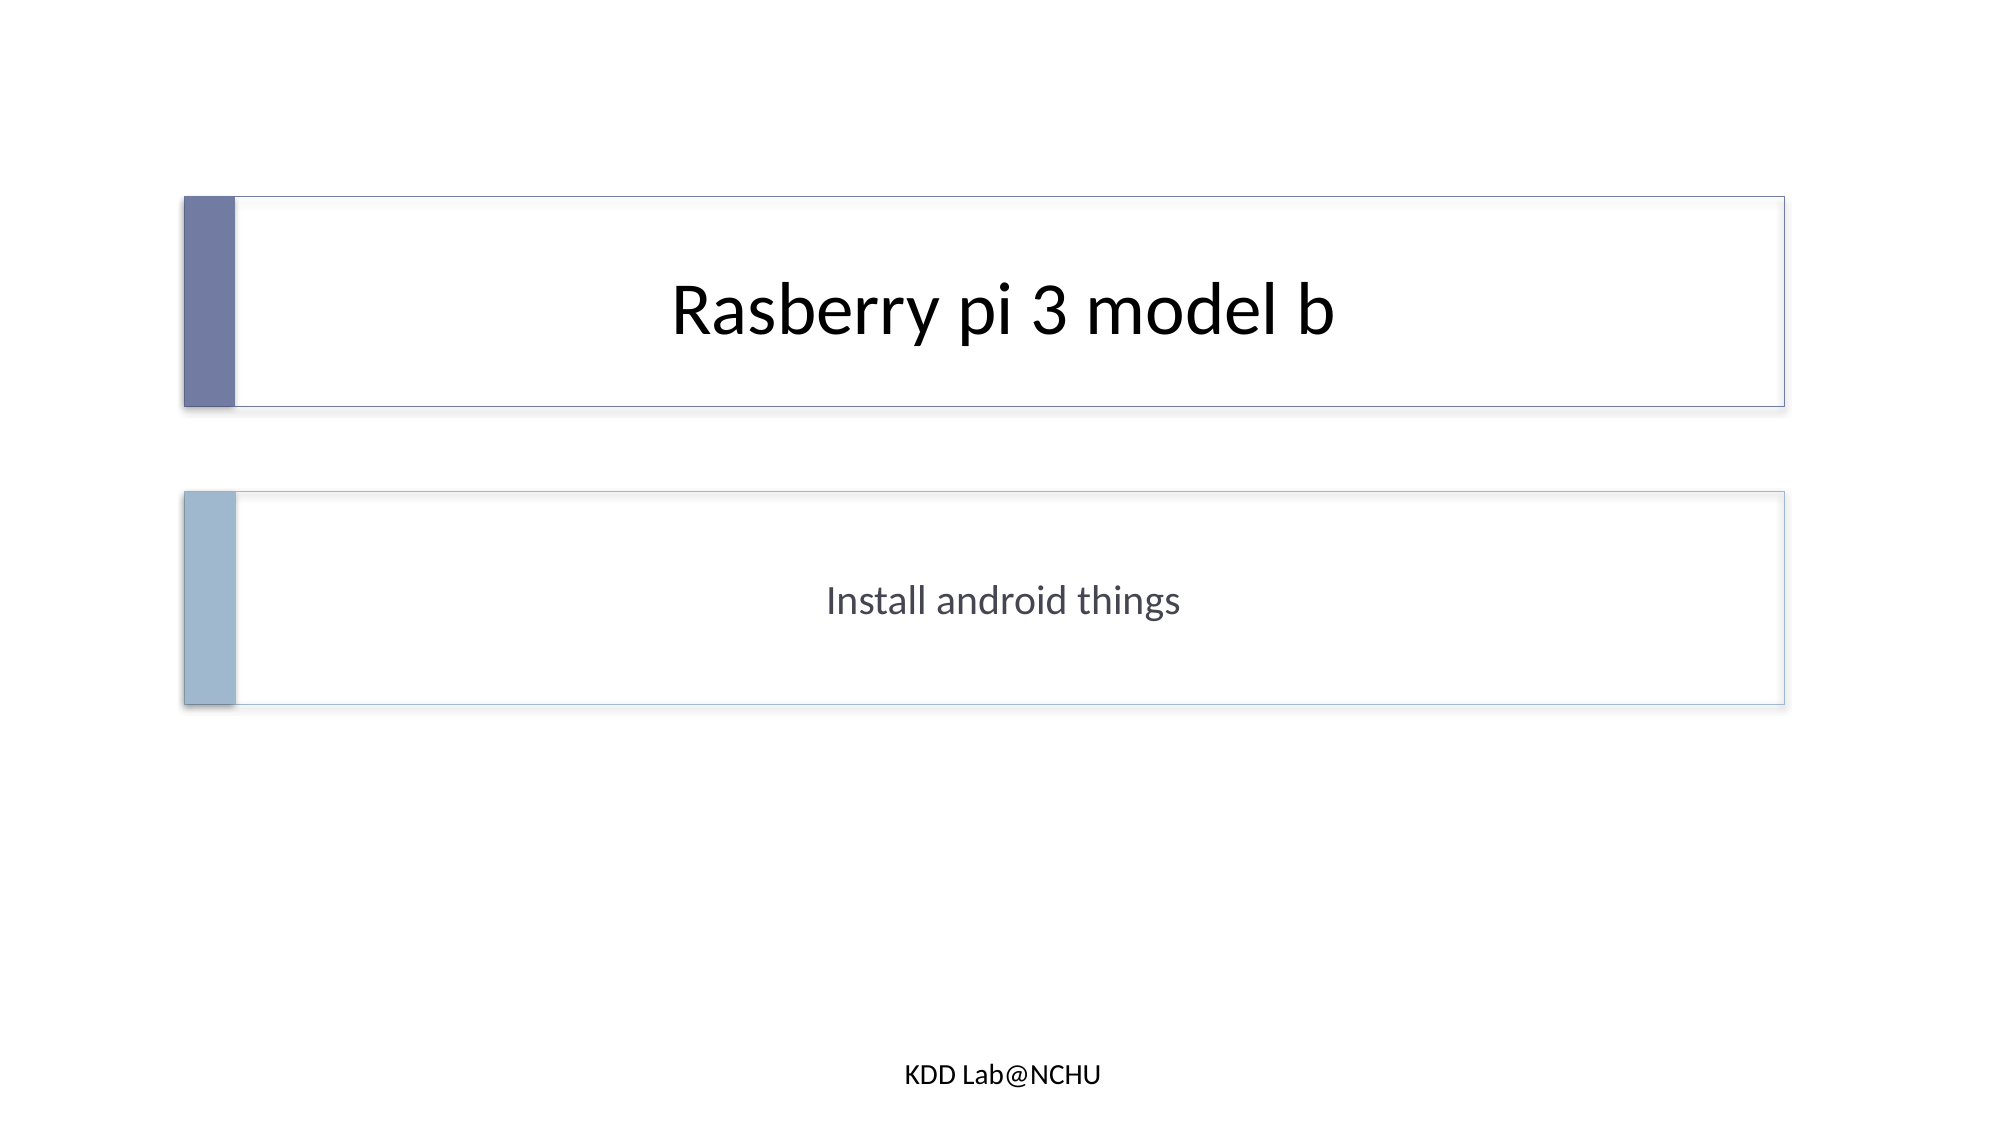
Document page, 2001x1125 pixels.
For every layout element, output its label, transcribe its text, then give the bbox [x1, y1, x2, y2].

subtitle Install android things [253, 505, 1754, 691]
title Rasberry pi 3 model b [253, 210, 1754, 398]
